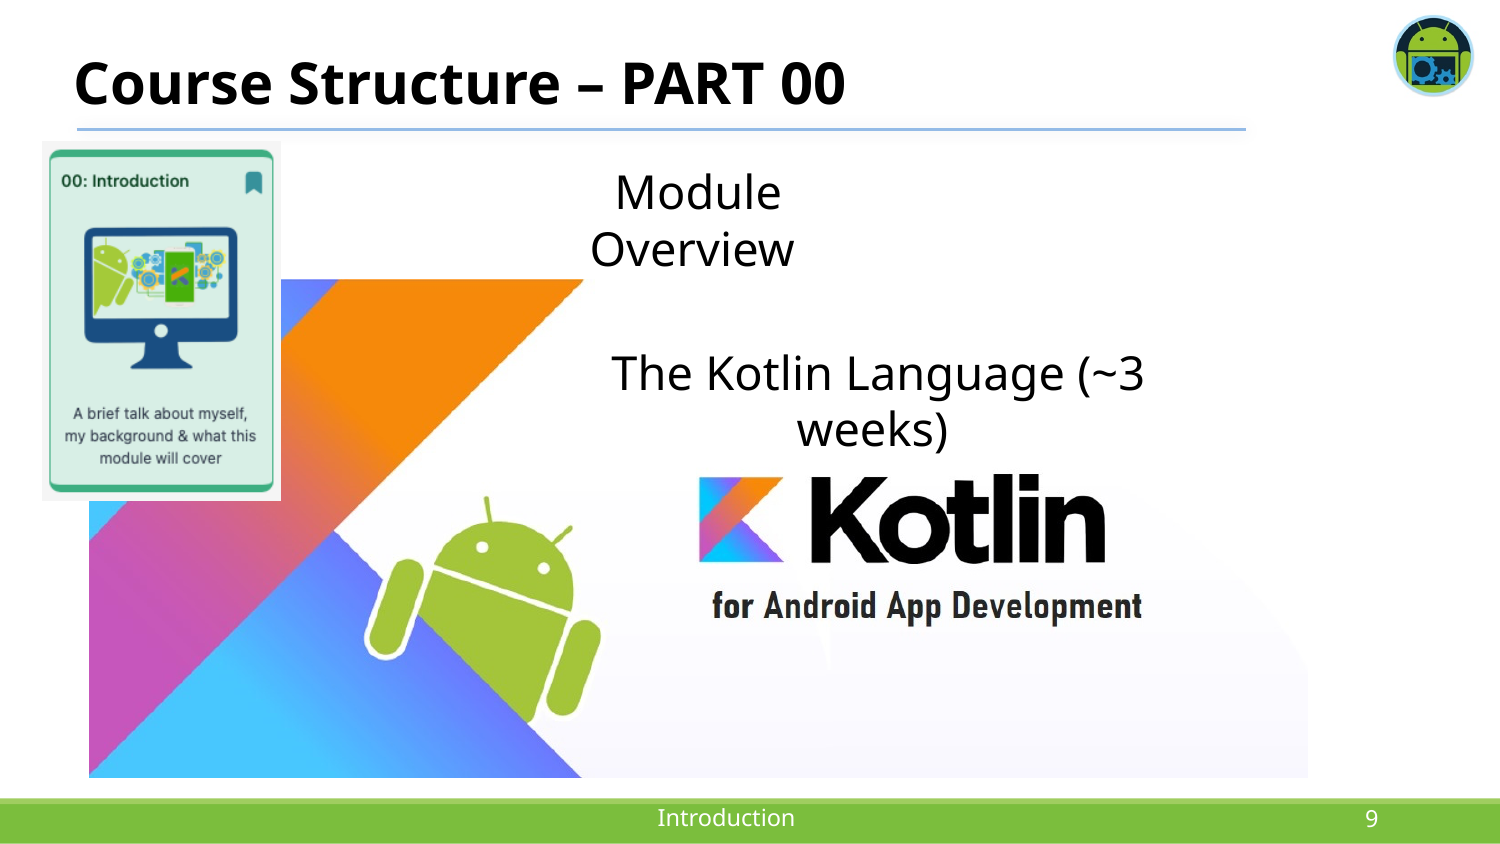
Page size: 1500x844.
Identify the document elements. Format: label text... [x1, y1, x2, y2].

footer Introduction [527, 801, 927, 842]
title Course Structure – PART 00 [64, 0, 1341, 126]
slide_number 9 [1074, 797, 1388, 844]
picture [1387, 9, 1479, 101]
text_box Module Overview [574, 155, 822, 272]
picture [42, 141, 1308, 779]
